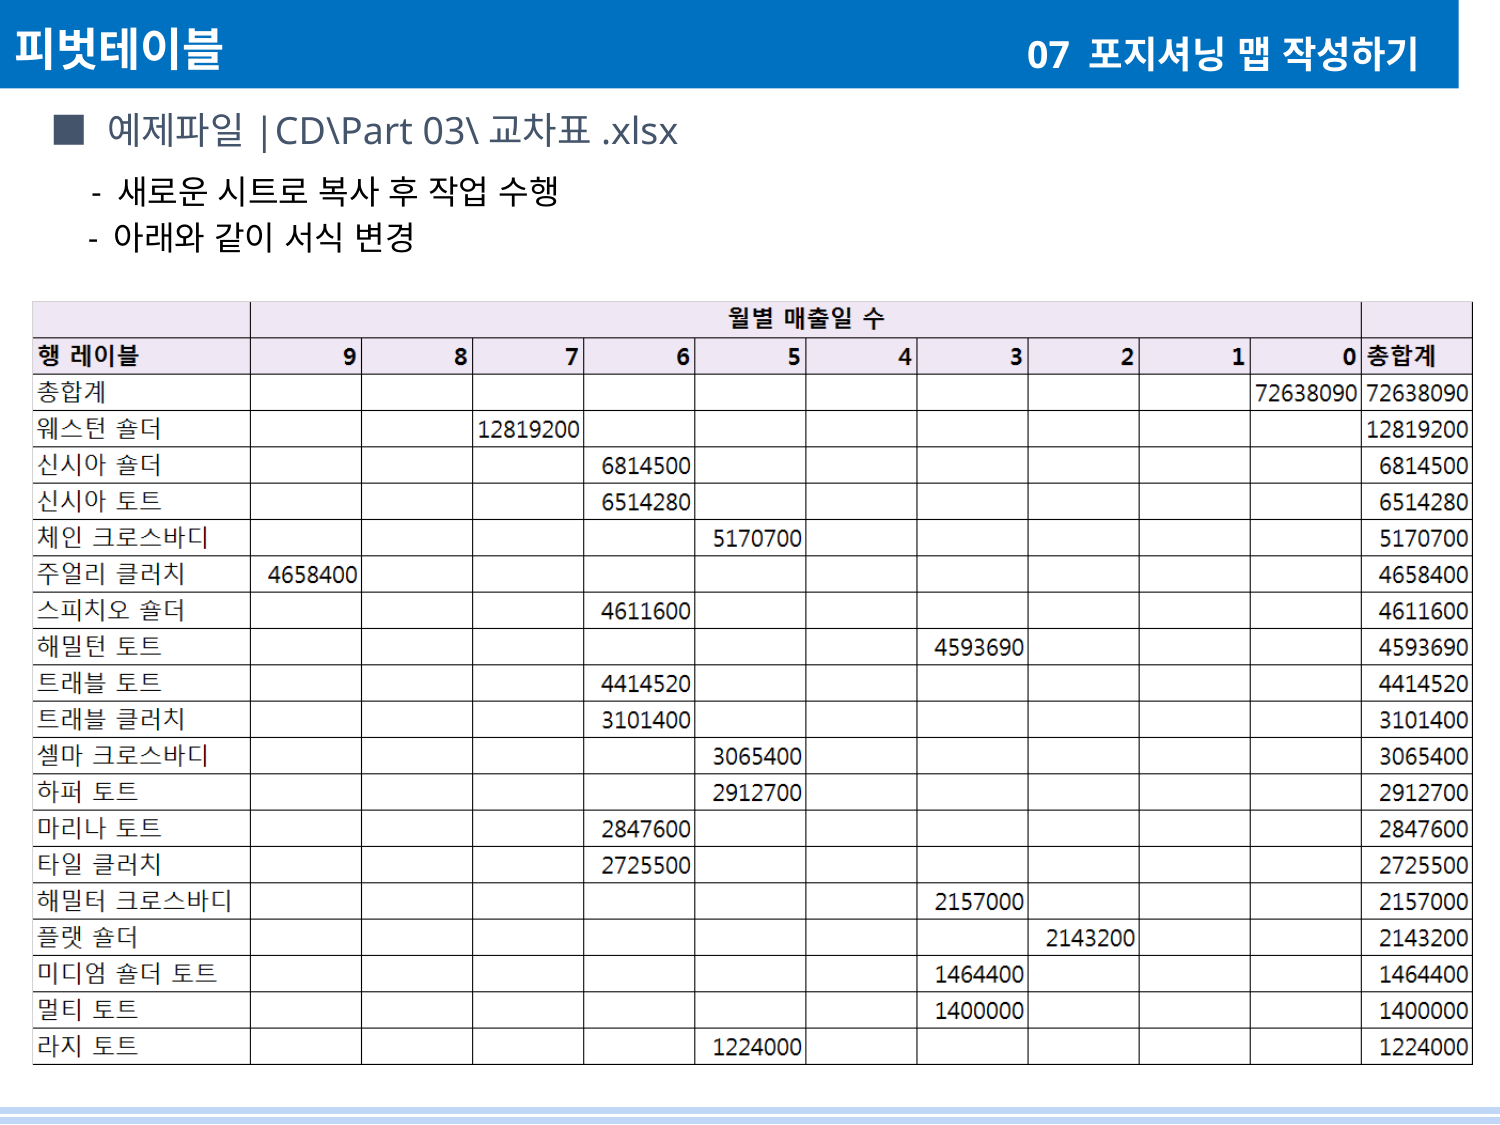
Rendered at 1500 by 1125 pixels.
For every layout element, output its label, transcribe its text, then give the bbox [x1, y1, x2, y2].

text_box - 새로운 시트로 복사 후 작업 수행 [76, 163, 575, 219]
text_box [0, 0, 1459, 89]
picture [32, 301, 1473, 1065]
text_box - 아래와 같이 서식 변경 [73, 209, 431, 265]
text_box ■ 예제파일|CD\Part 03\교차표.xlsx [35, 100, 1417, 160]
